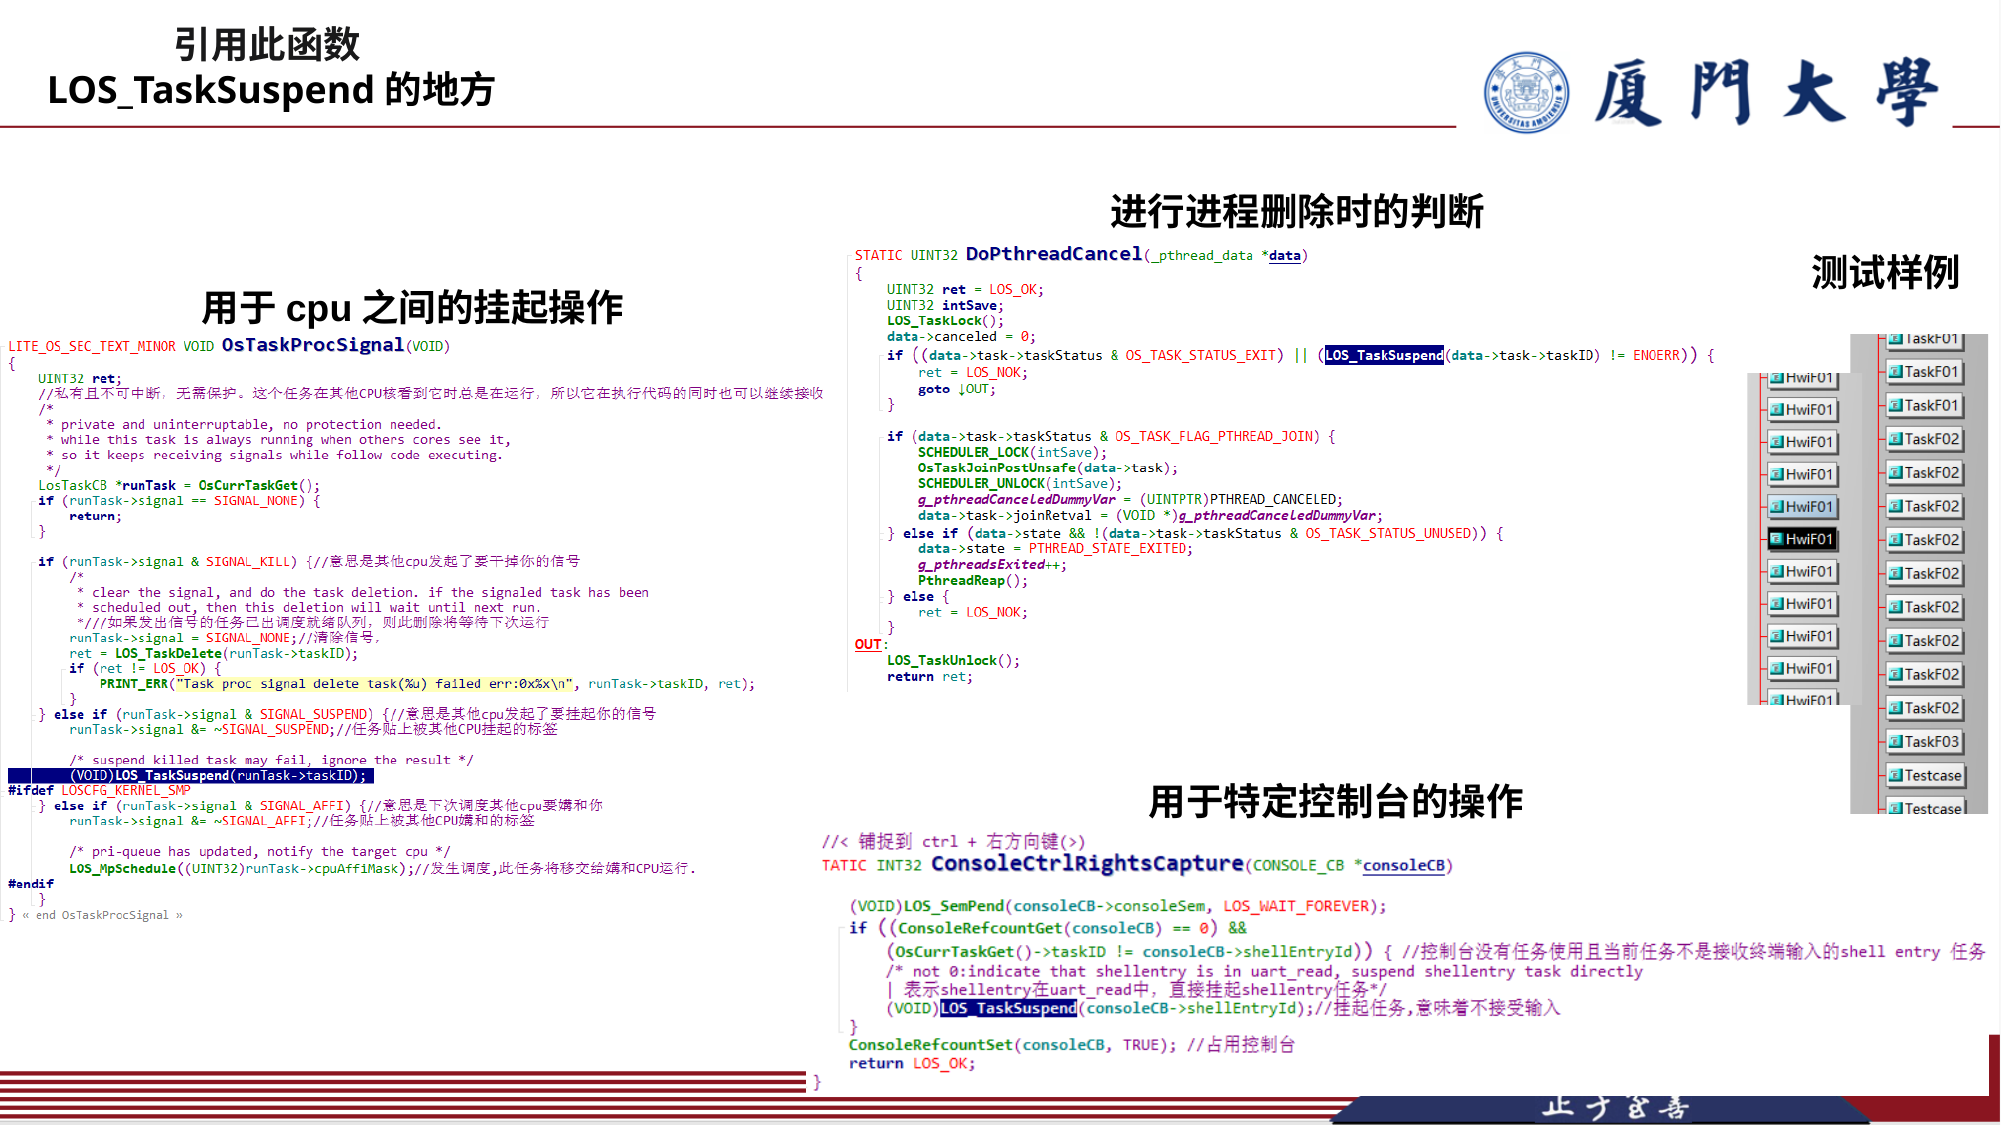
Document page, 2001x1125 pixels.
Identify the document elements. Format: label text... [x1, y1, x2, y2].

list 引用此函数LOS_TaskSuspend的地方 [19, 13, 525, 108]
text_box 进行进程删除时的判断 [1019, 180, 1577, 239]
text_box 用于特定控制台的操作 [1057, 770, 1615, 829]
picture [0, 0, 2001, 1125]
text_box 用于cpu之间的挂起操作 [134, 276, 692, 332]
text_box 测试样例 [1747, 241, 2000, 302]
